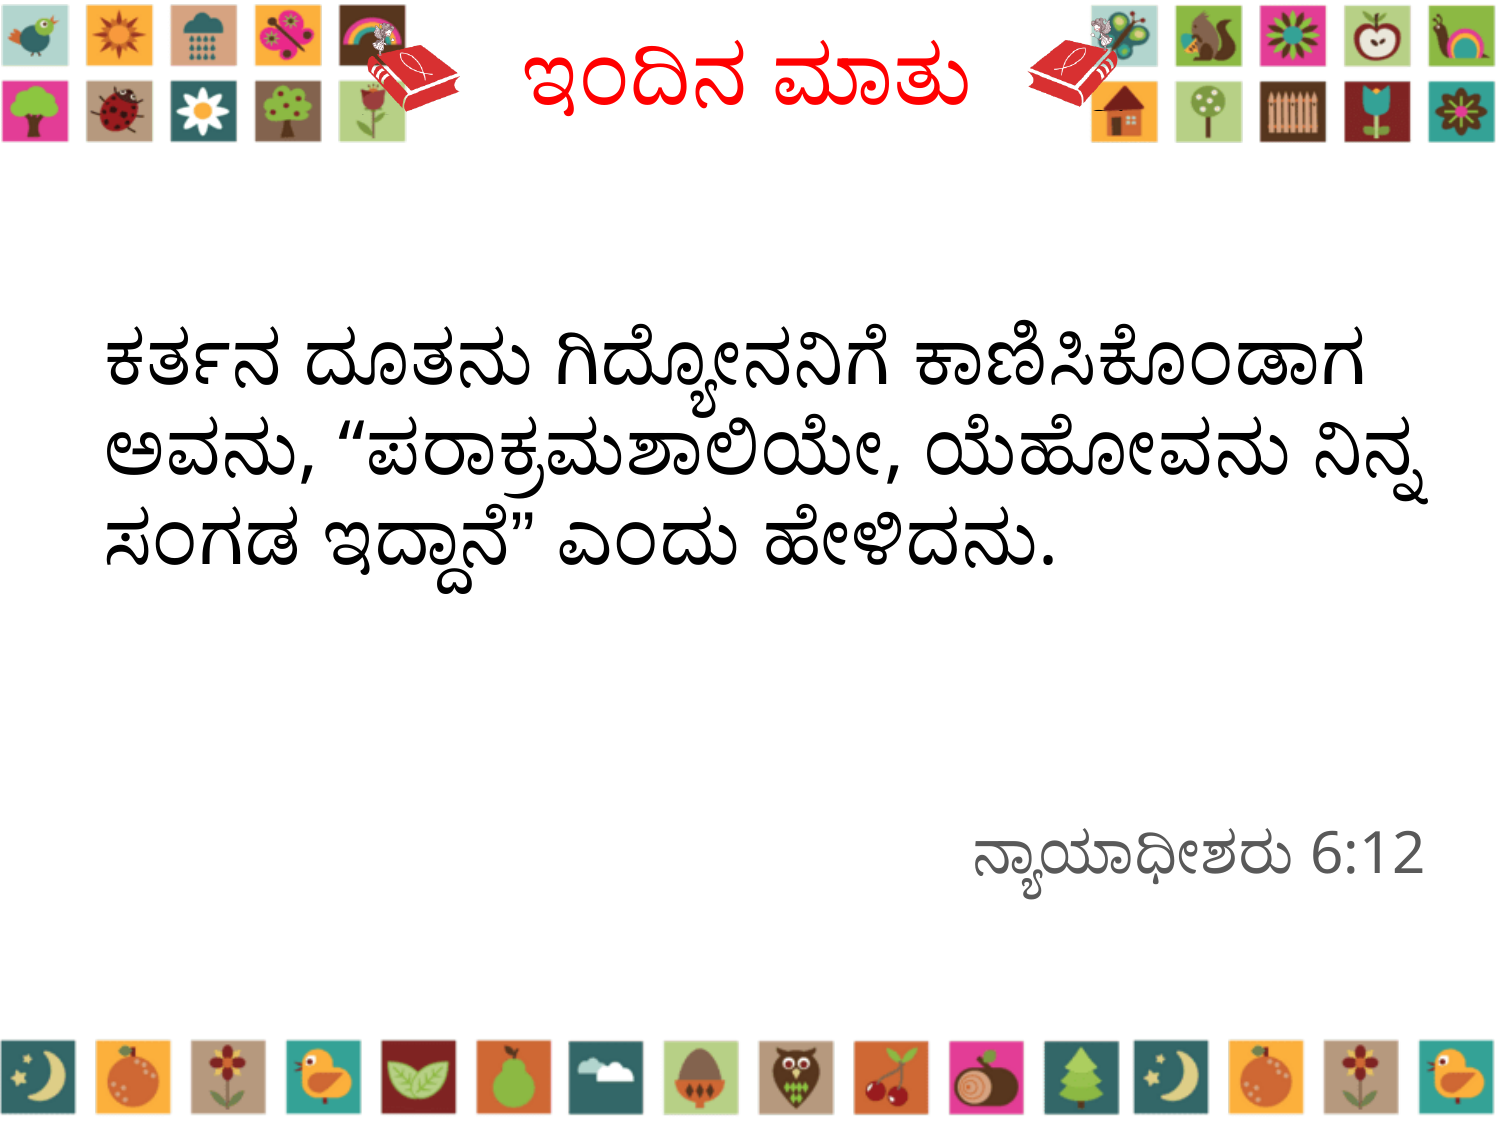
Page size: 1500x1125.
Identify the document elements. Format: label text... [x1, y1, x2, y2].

picture [996, 3, 1500, 150]
text_box ಇಂದಿನ ಮಾತು [425, 13, 1078, 129]
text_box ನ್ಯಾಯಾಧೀಶರು 6:12 [808, 807, 1441, 893]
picture [0, 3, 492, 150]
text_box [0, 1028, 1500, 1118]
text_box ಕರ್ತನ ದೂತನು ಗಿದ್ಯೋನನಿಗೆ ಕಾಣಿಸಿಕೊಂಡಾಗ ಅವನು, “ಪರಾಕ್ರಮಶಾಲಿಯೇ, ಯೆಹೋವನು ನಿನ್ನ ಸಂಗಡ ಇದ್ದಾನೆ” ಎಂದು ಹೇಳಿದನು. [88, 302, 1436, 588]
